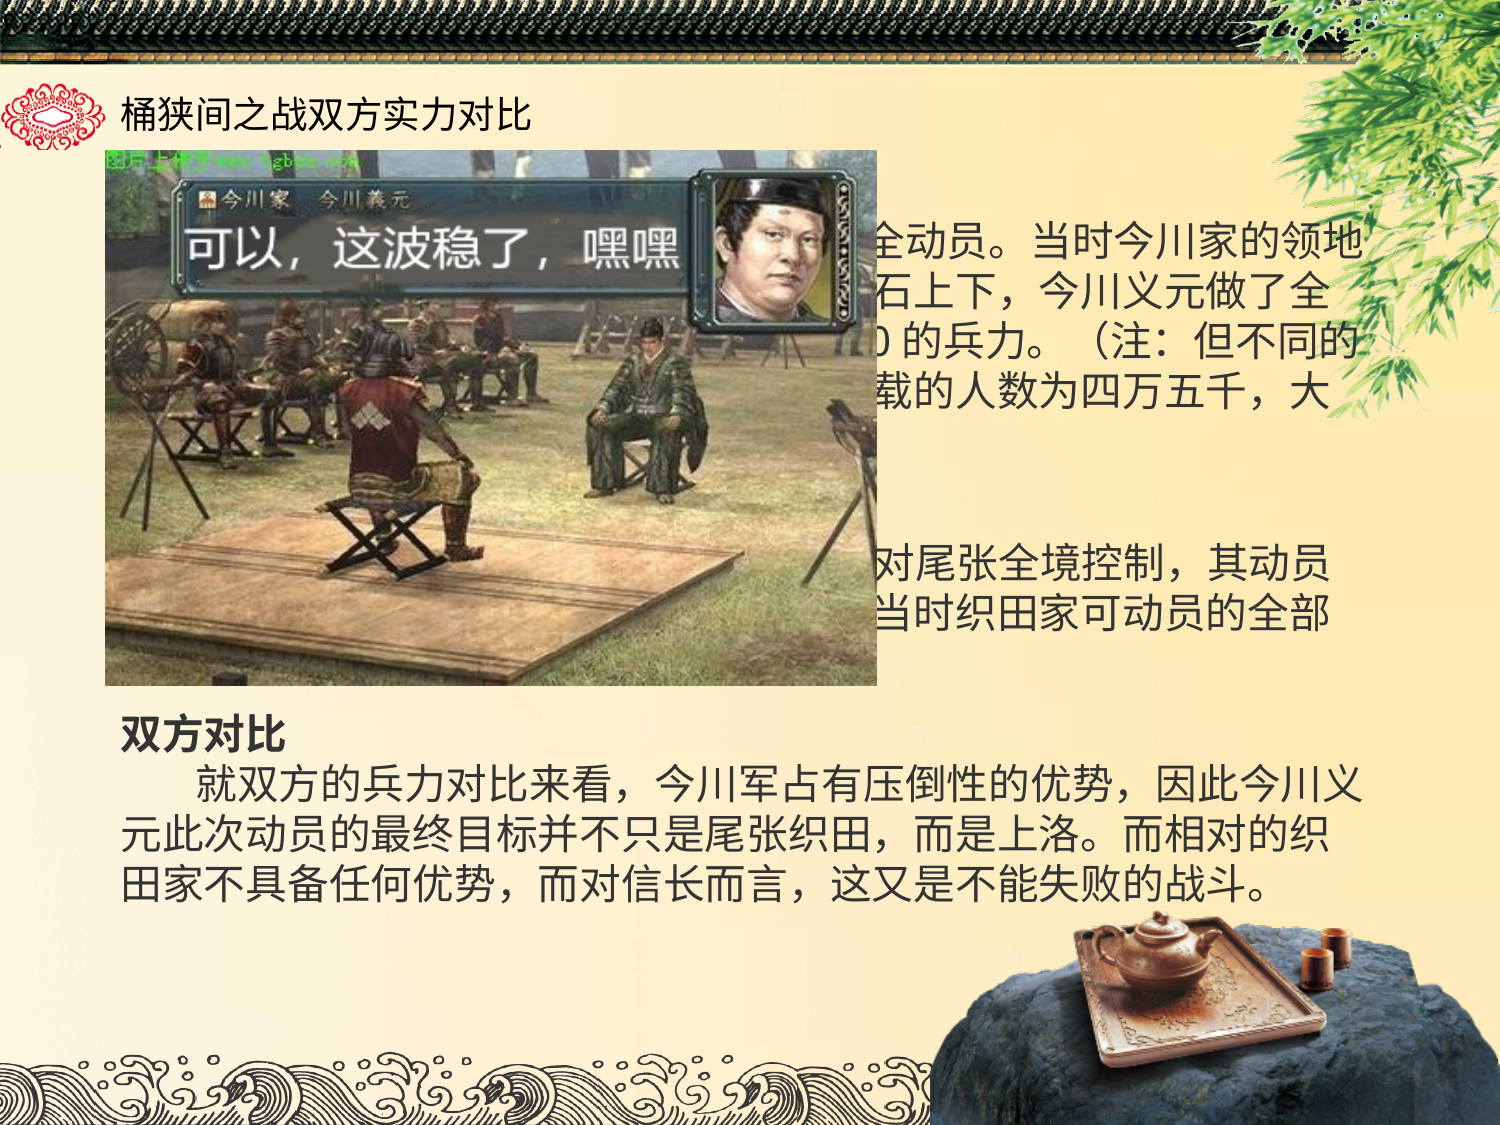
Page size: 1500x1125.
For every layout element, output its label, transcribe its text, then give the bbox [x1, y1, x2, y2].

text_box 双方对比 就双方的兵力对比来看，今川军占有压倒性的优势，因此今川义元此次动员的最终目标并不只是尾张织田，而是上洛。而相对的织田家不具备任何优势，而对信长而言，这又是不能失败的战斗。 [105, 700, 1386, 915]
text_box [0, 1051, 924, 1125]
text_box 桶狭间之战双方实力对比 [110, 83, 611, 144]
text_box 今川家的战前动员力 今川义元对今川家进行了扫境出动的全动员。当时今川家的领地骏河、远江、三河，三国的石高在七十万石上下，今川义元做了全动员，因此今川家集结了20000到25000的兵力。（注：但不同的史书记载的兵书不同，以《信长公记》记载的人数为四万五千，大部分史料采用了这一记述。） [882, 157, 1386, 473]
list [0, 0, 1177, 67]
text_box 织田家的战前动员力 “桶狭间合战”之时，织田信长尚未对尾张全境控制，其动员力远不及今川。从各种资料综合起来看，当时织田家可动员的全部兵力在4000上下。 [105, 479, 1386, 695]
picture [0, 0, 1500, 1125]
